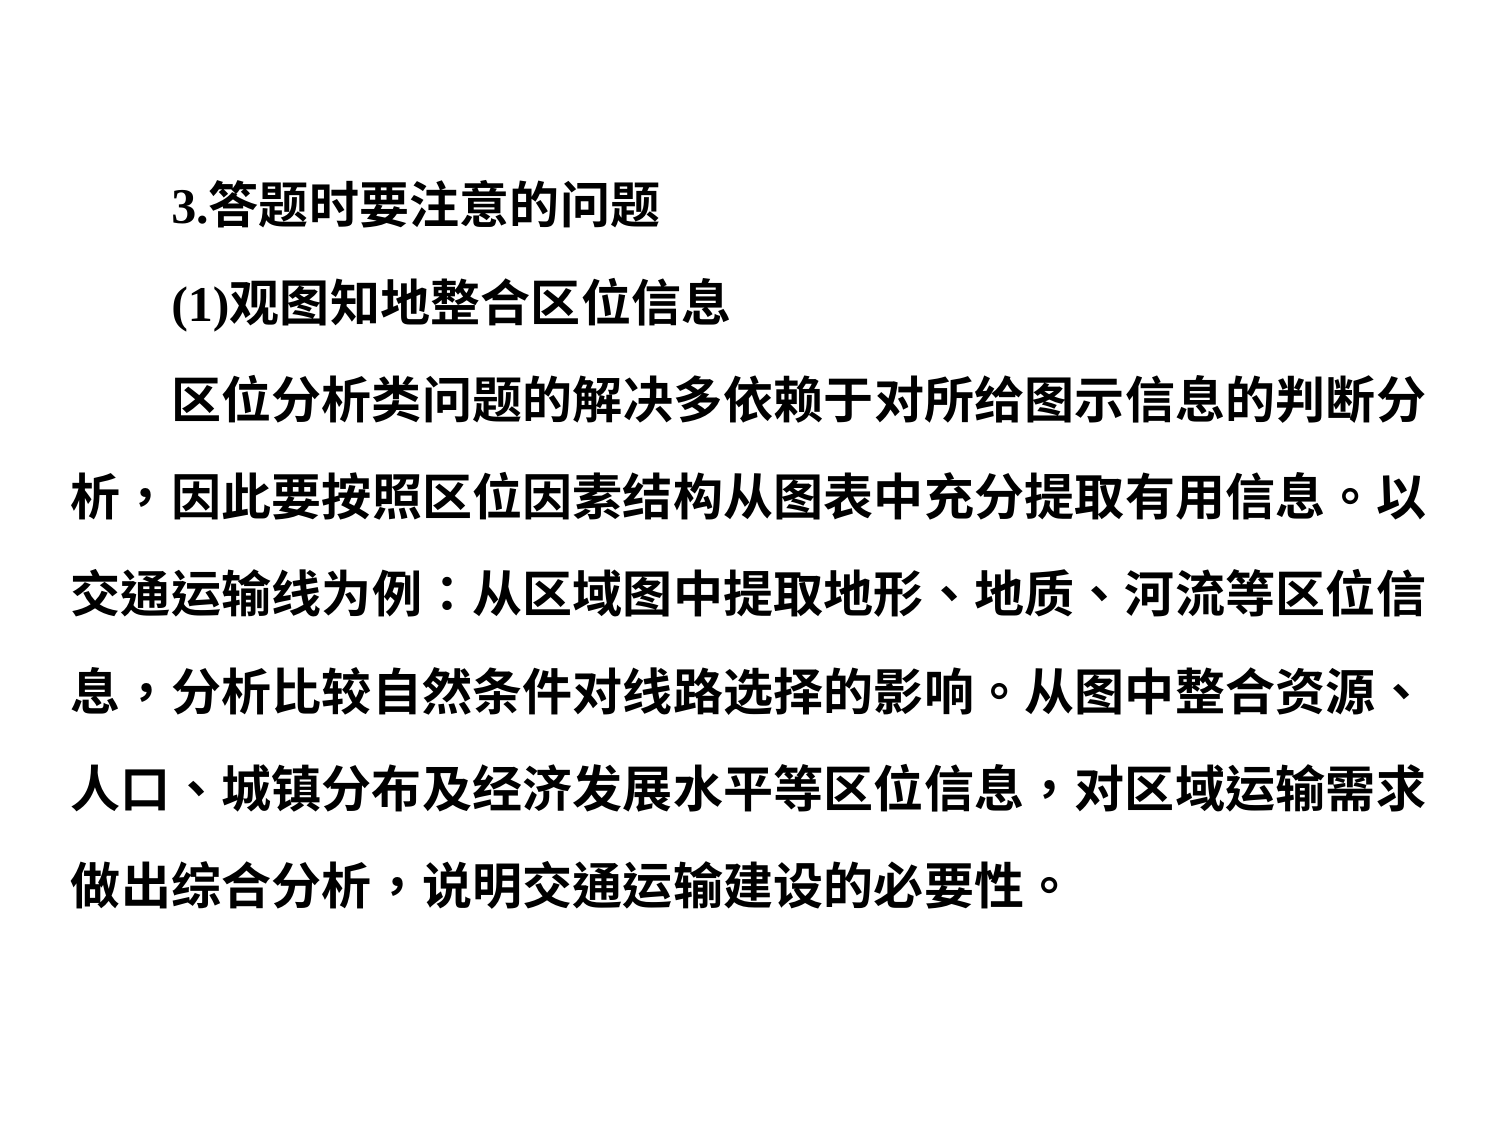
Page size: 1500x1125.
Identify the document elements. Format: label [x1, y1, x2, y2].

text_box [70, 173, 1430, 952]
